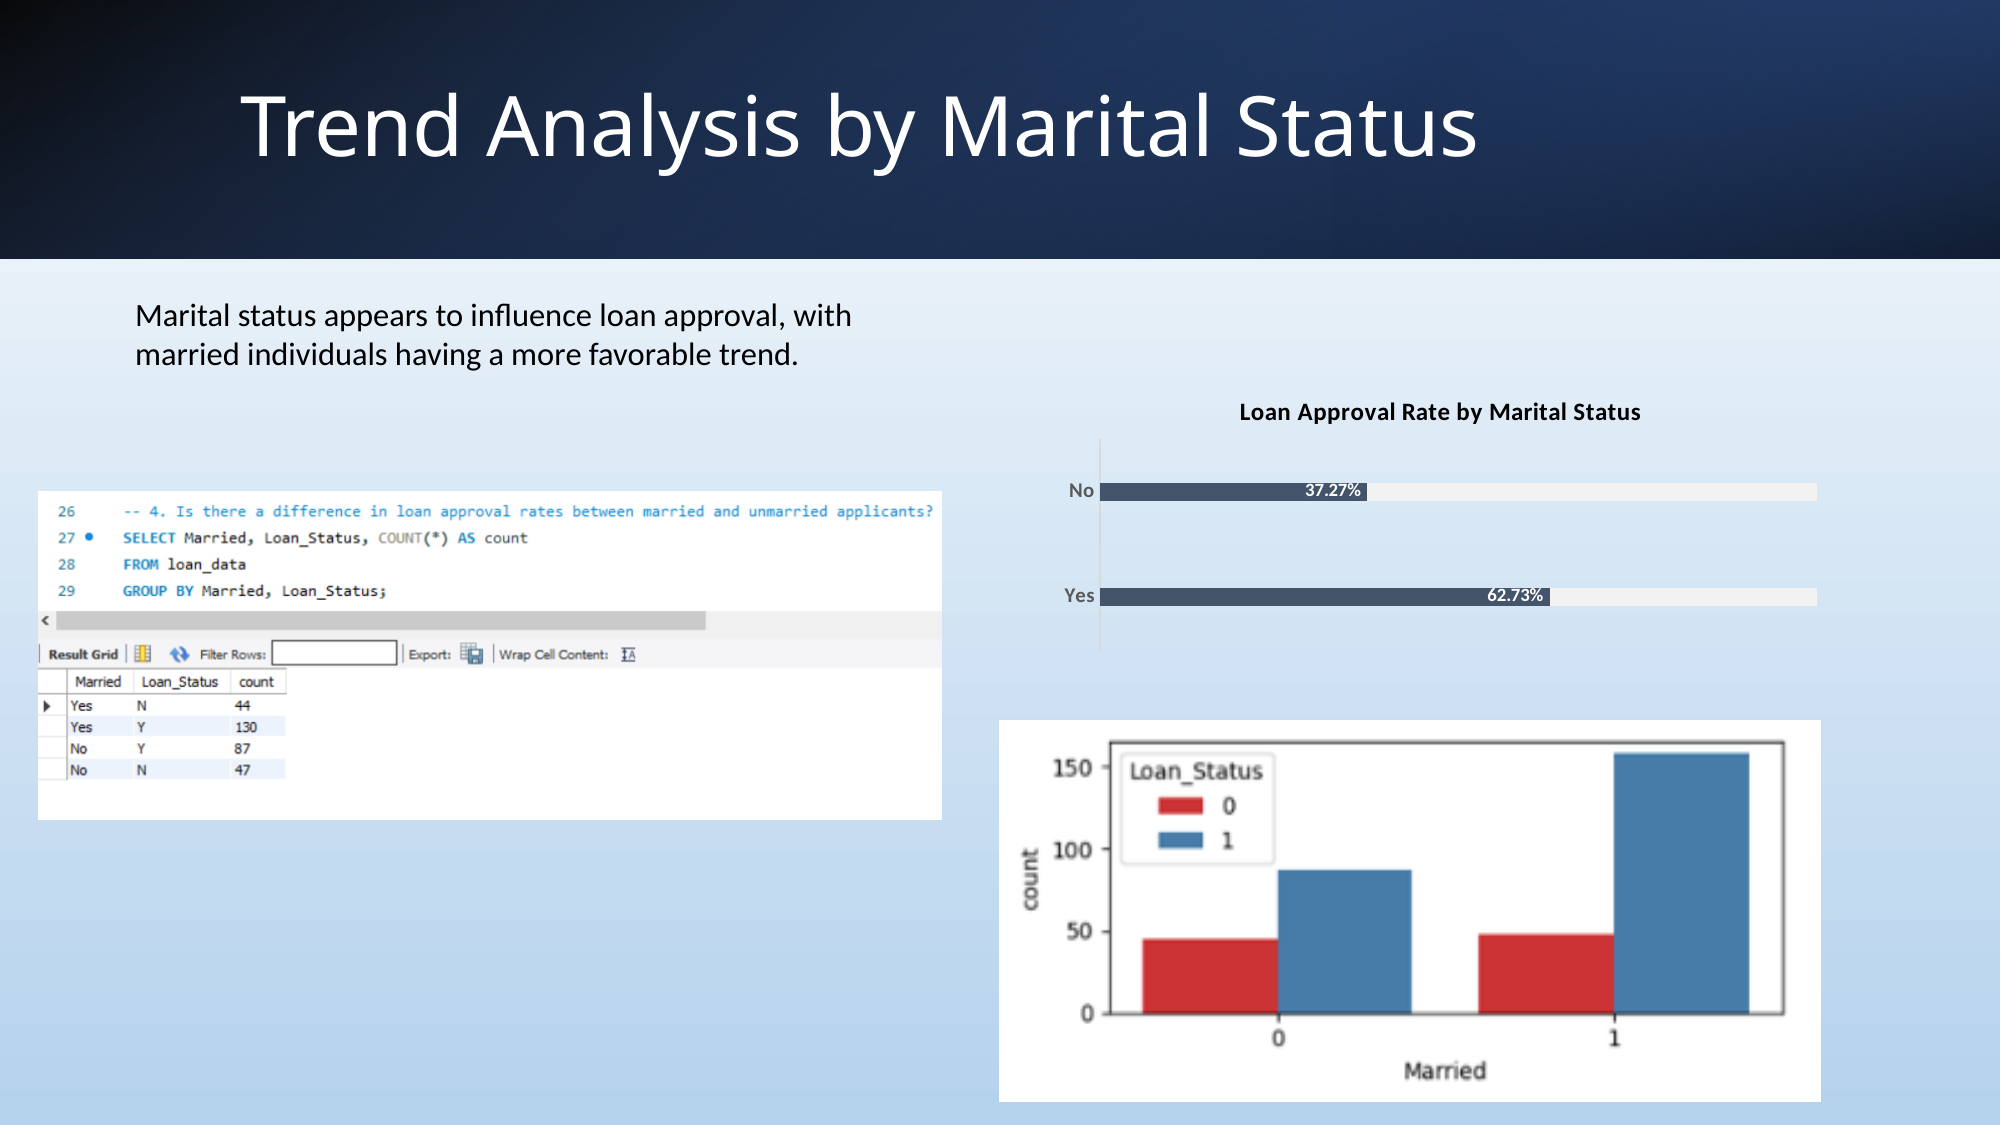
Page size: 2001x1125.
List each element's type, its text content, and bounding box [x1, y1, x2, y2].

picture [38, 491, 942, 820]
text_box [0, 260, 2000, 1125]
text_box [0, 0, 2000, 260]
chart [1048, 380, 1833, 656]
text_box Marital status appears to influence loan approval, with married individuals having a more favorable trend. [120, 286, 942, 379]
picture [999, 720, 1821, 1102]
title Trend Analysis by Marital Status [225, 57, 1873, 202]
